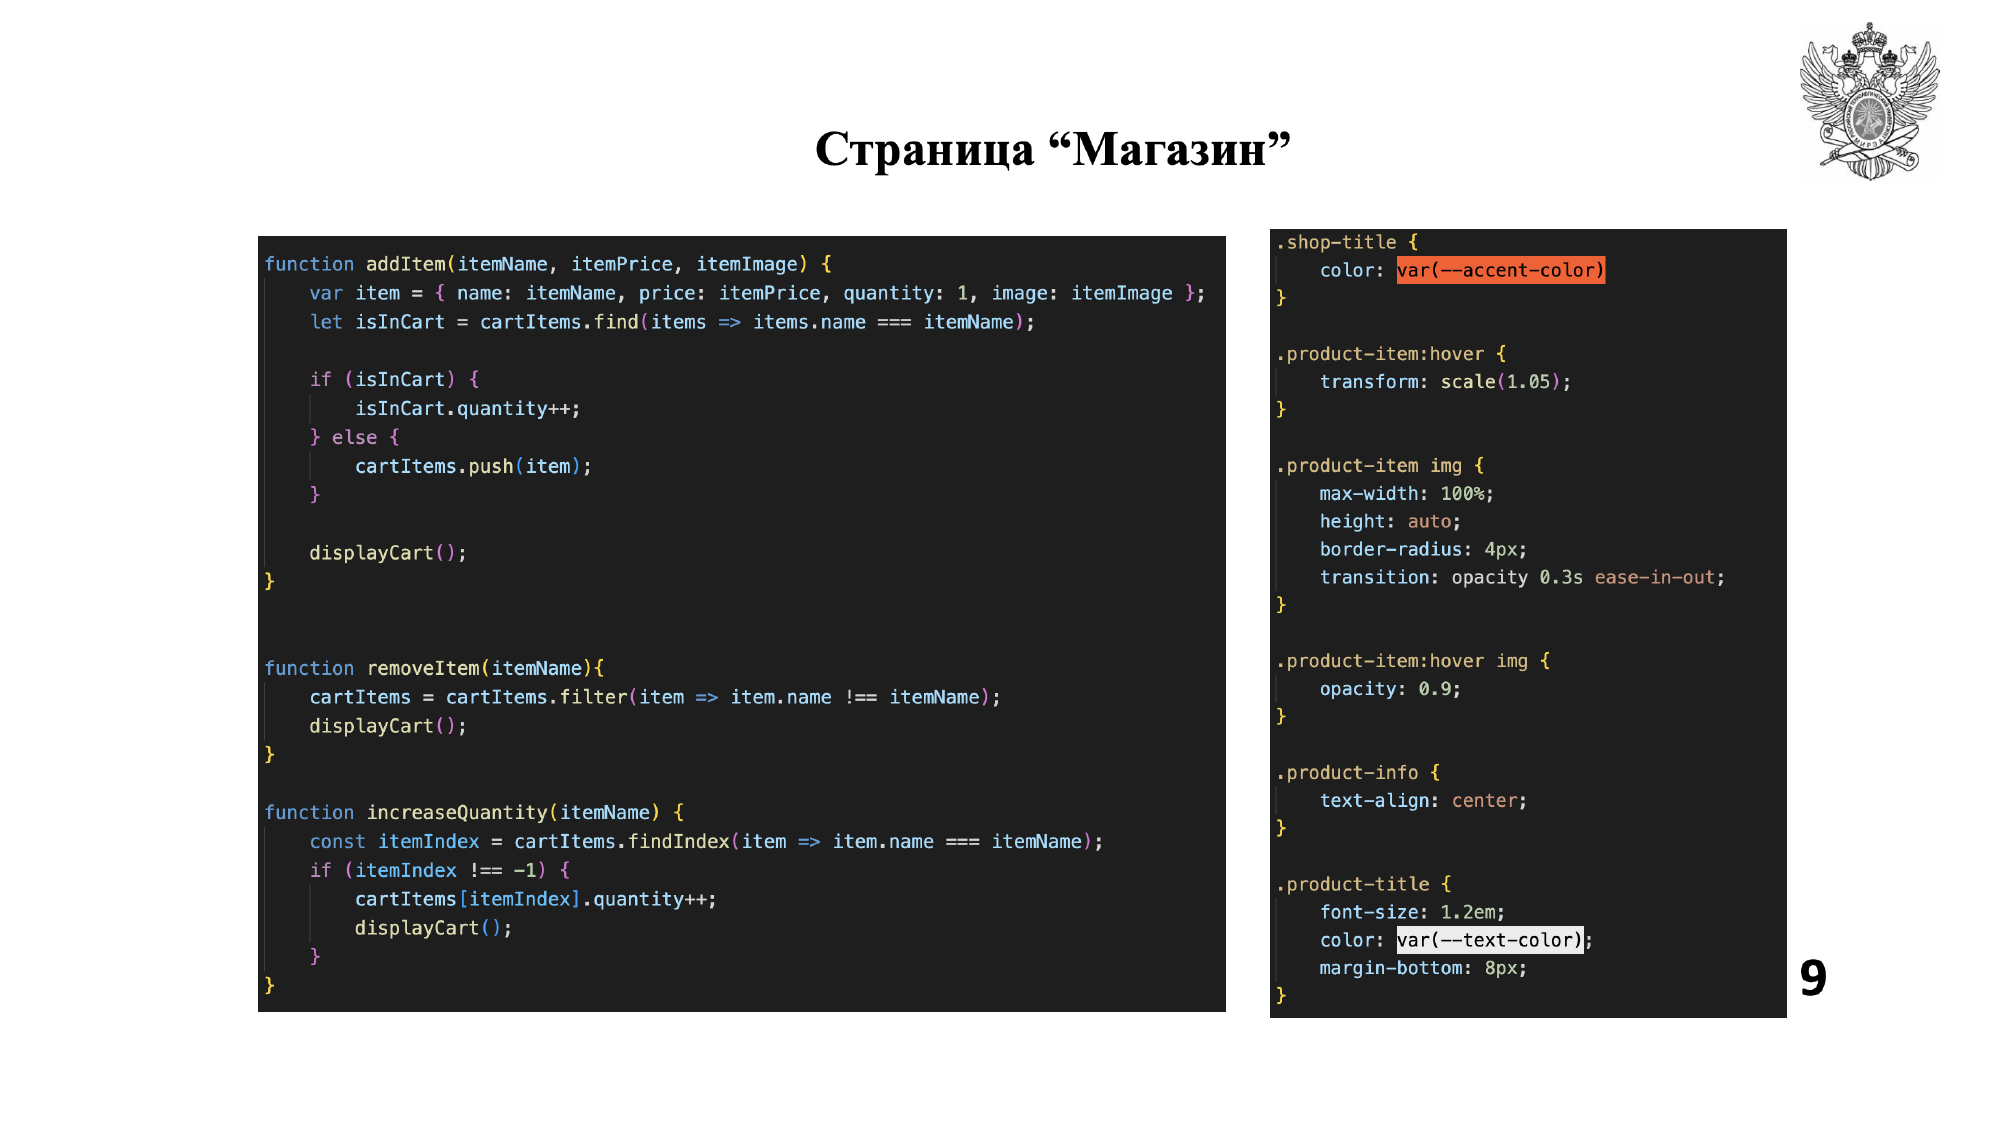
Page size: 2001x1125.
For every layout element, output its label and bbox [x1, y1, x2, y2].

picture [85, 217, 1863, 1018]
list [36, 18, 1964, 1107]
